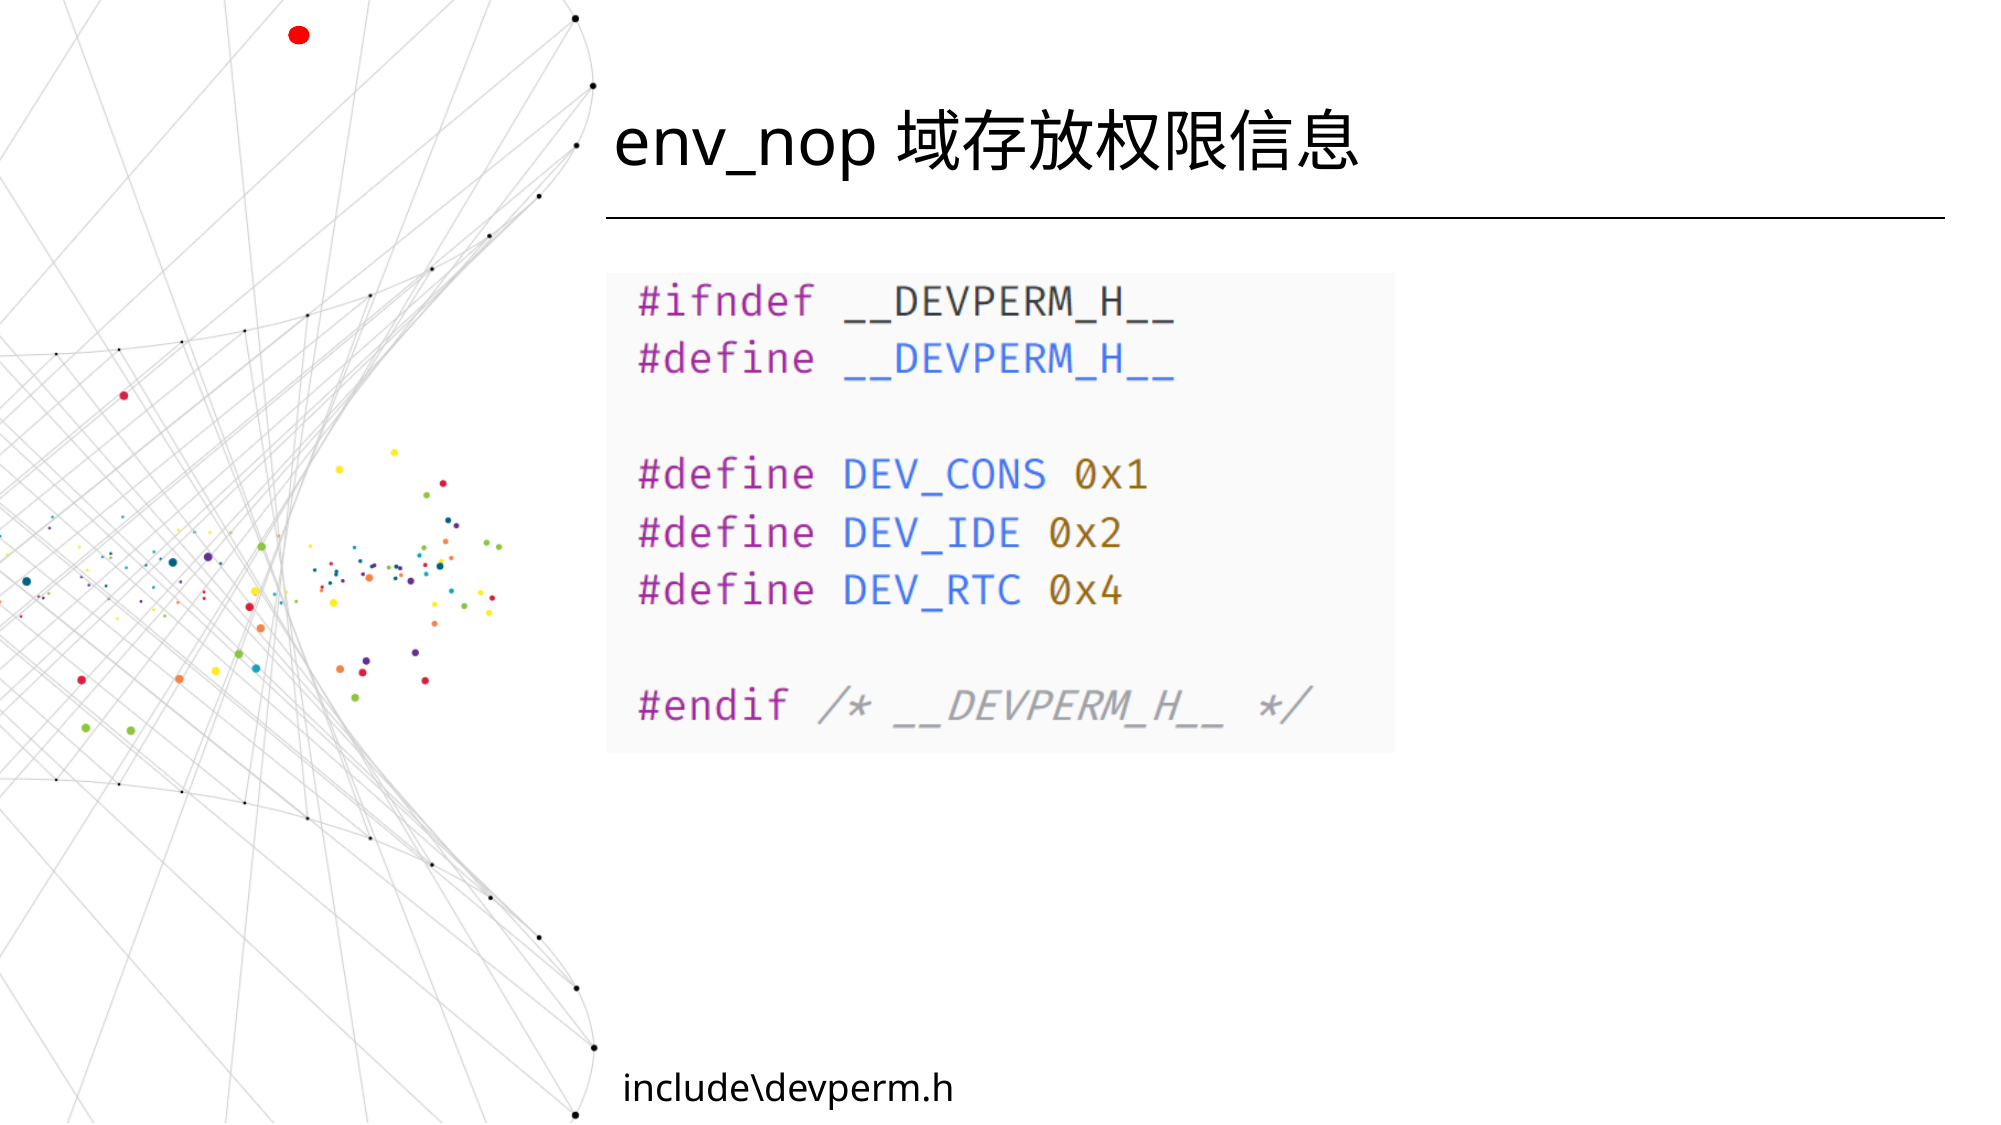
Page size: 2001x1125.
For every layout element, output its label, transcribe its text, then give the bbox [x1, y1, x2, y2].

picture [0, 0, 1396, 1123]
text_box [288, 25, 310, 45]
text_box env_nop域存放权限信息 [606, 91, 1395, 187]
text_box include\devperm.h [614, 1056, 963, 1117]
